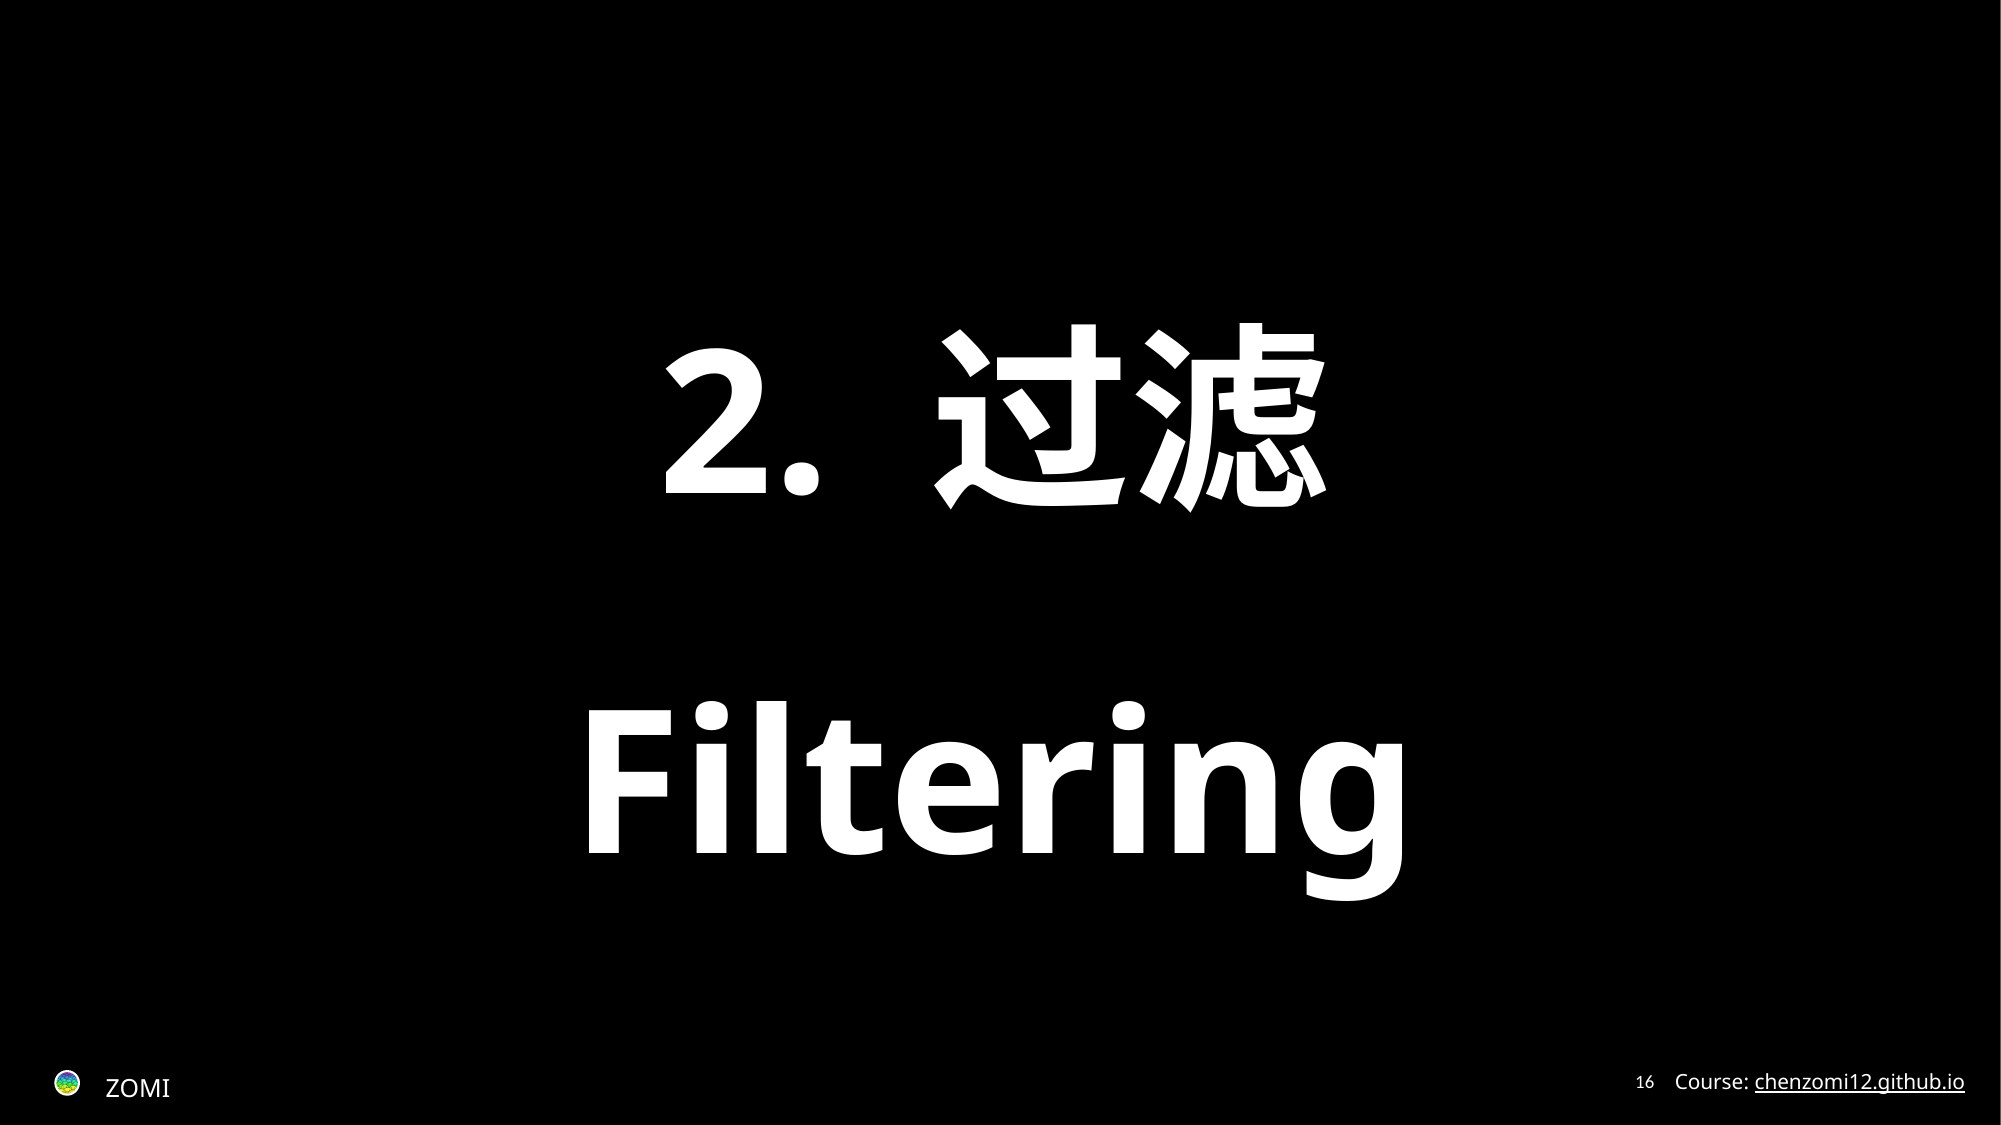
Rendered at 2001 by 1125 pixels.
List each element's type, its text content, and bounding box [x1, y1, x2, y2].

list 2. 过滤 Filtering [79, 80, 1910, 986]
picture [57, 1073, 77, 1093]
